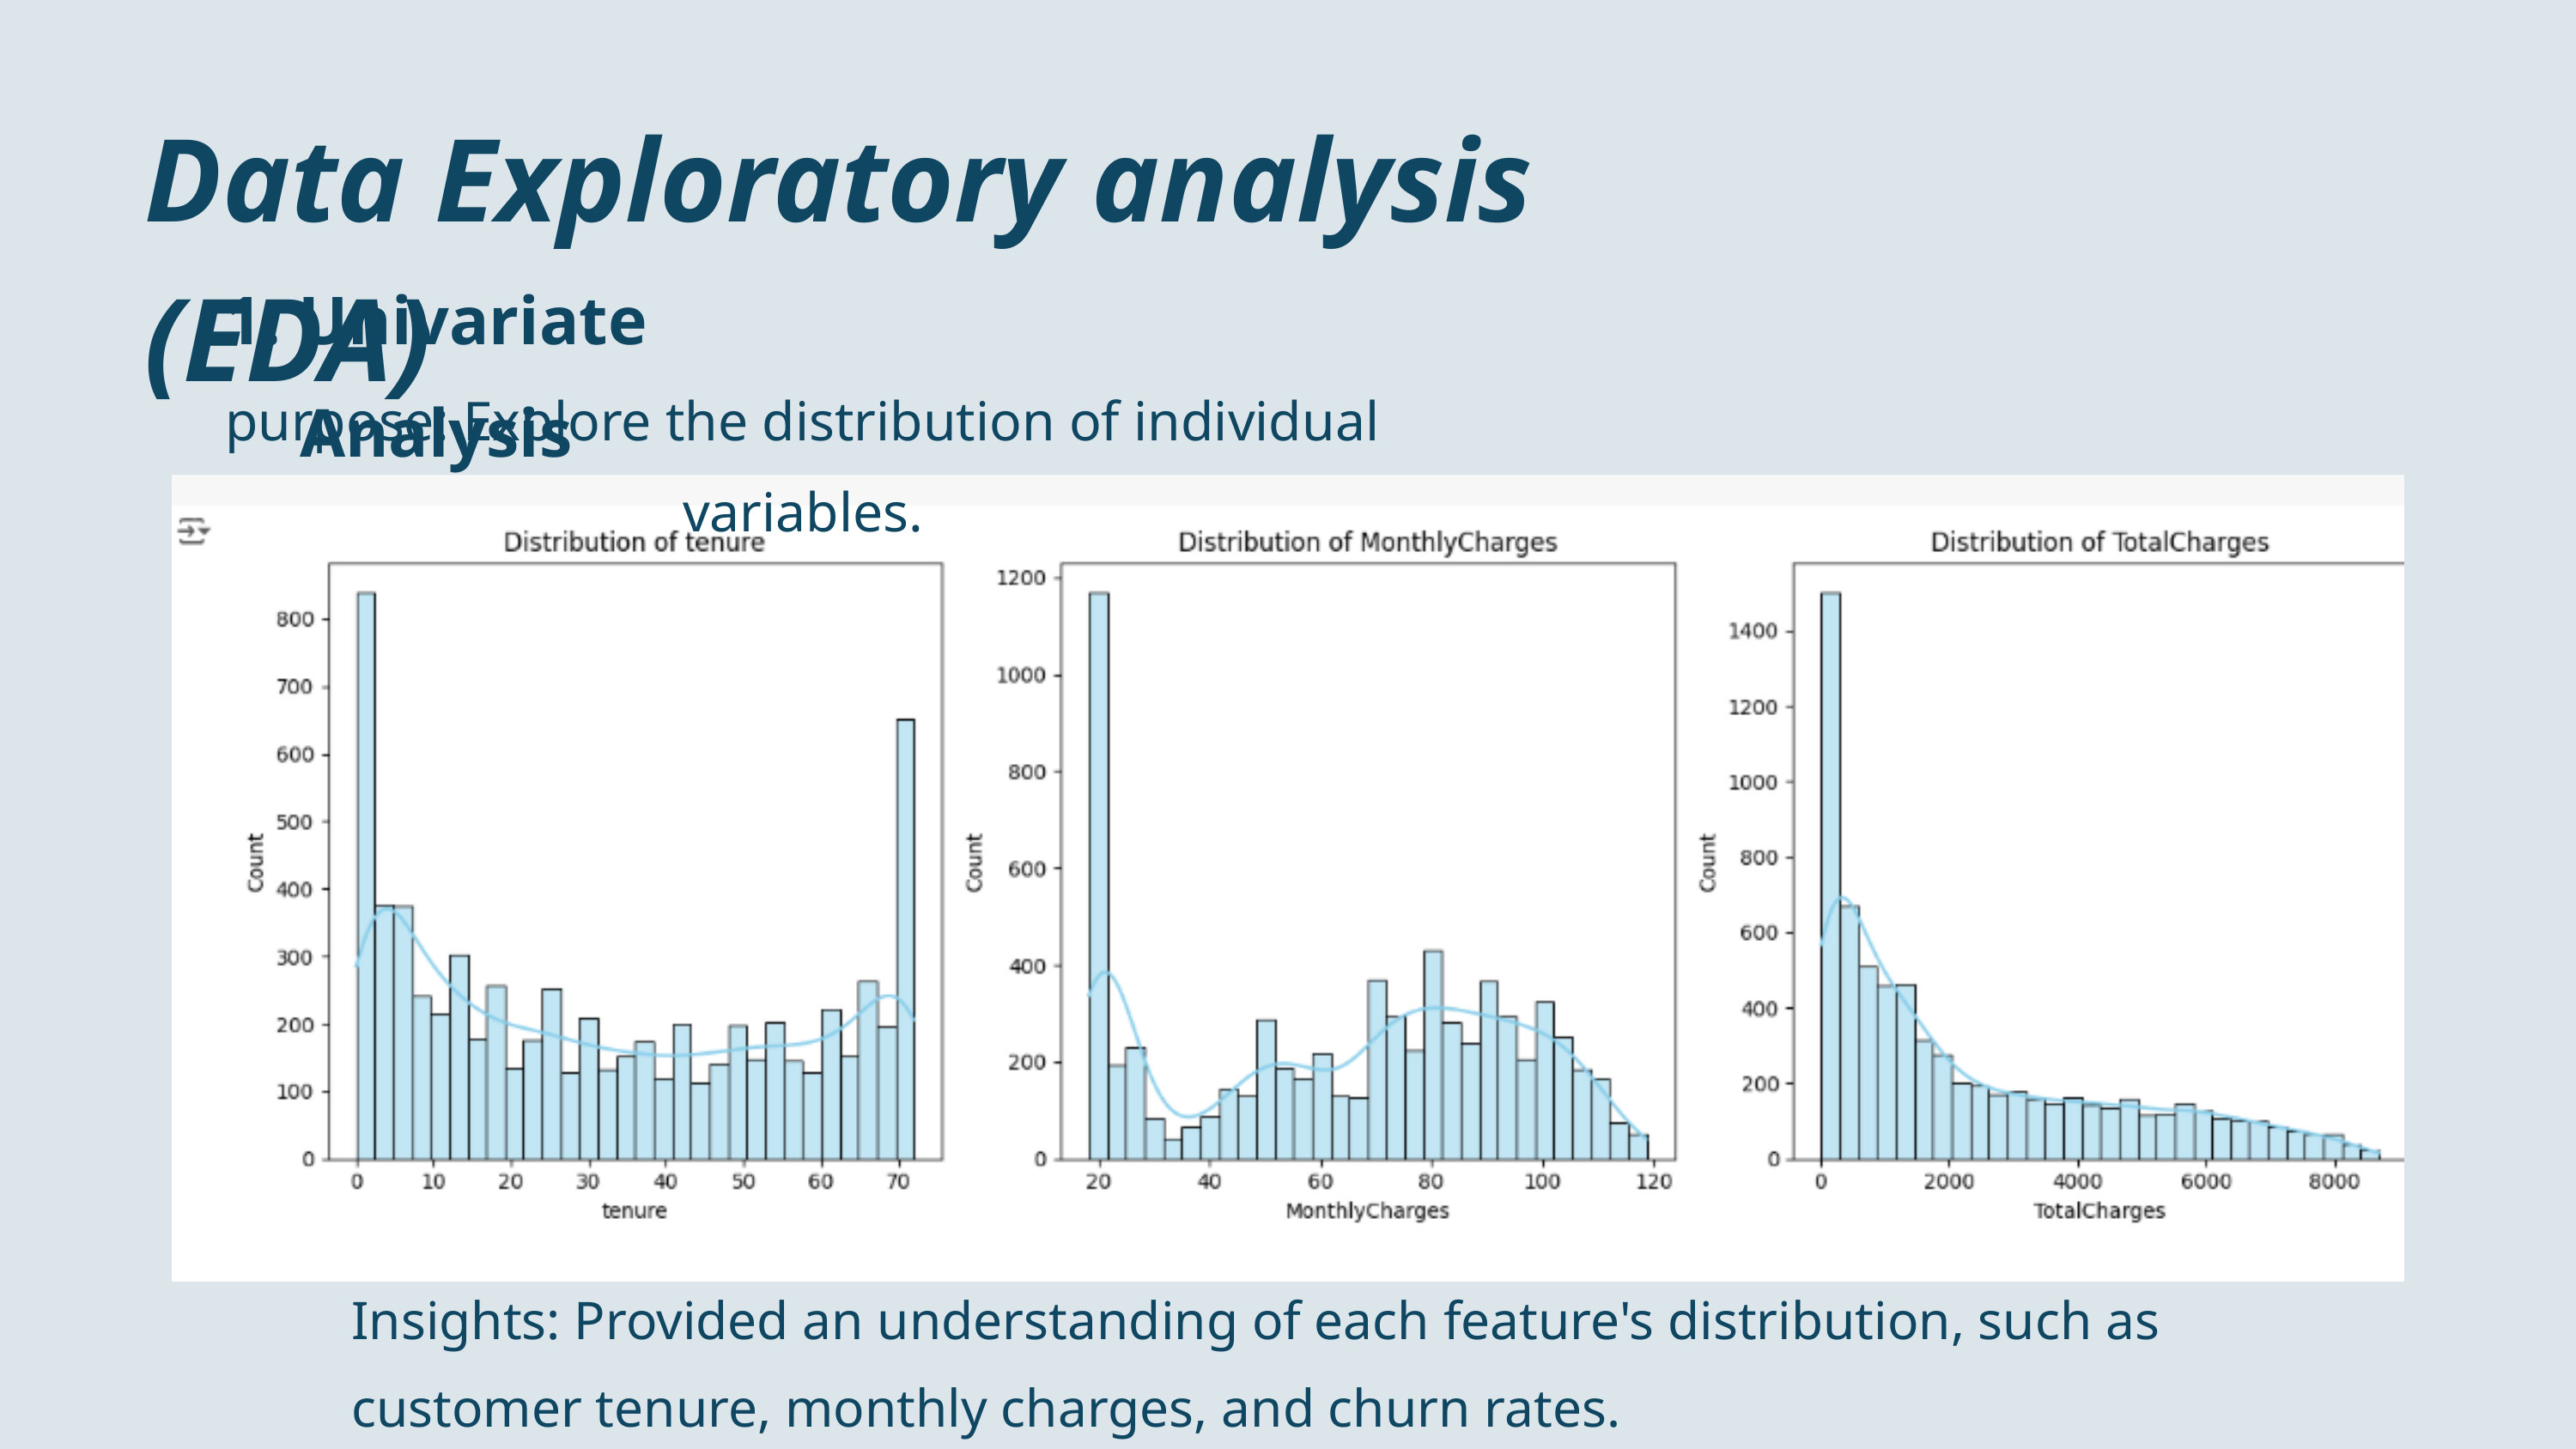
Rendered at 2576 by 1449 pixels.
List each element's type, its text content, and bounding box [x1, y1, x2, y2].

text_box Data Exploratory analysis (EDA) [144, 84, 1600, 405]
text_box 1. Univariate Analysis [100, 246, 772, 471]
text_box purpose: Explore the distribution of individual variables. [121, 360, 1485, 543]
text_box [172, 475, 2404, 1282]
text_box Insights: Provided an understanding of each feature's distribution, such as customer tenure, monthly charges, and churn rates. [351, 1261, 2225, 1438]
